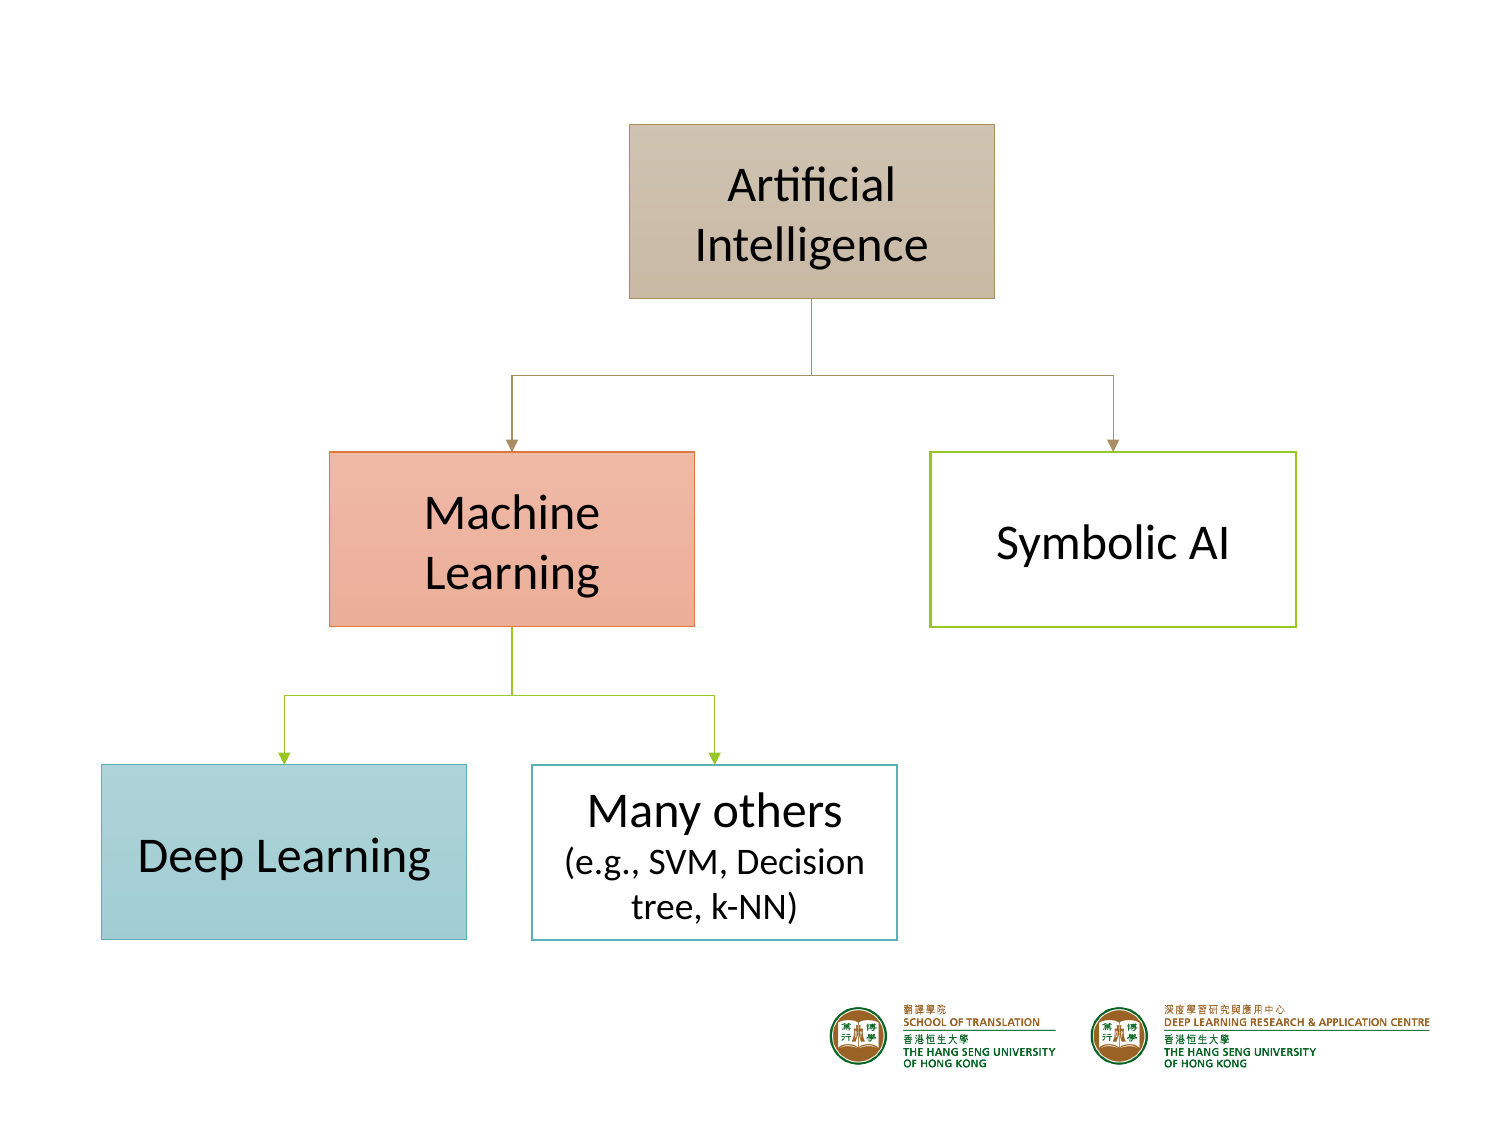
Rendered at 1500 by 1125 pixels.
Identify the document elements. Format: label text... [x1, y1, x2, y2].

text_box Many others (e.g., SVM, Decision tree, k-NN) [531, 764, 898, 941]
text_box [544, 594, 683, 798]
text_box Symbolic AI [929, 451, 1297, 628]
picture [817, 991, 1068, 1080]
text_box Deep Learning [101, 764, 467, 940]
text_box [329, 582, 468, 810]
picture [1083, 991, 1446, 1080]
text_box Artificial Intelligence [629, 124, 995, 299]
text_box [585, 225, 739, 526]
text_box Machine Learning [329, 451, 695, 627]
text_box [885, 224, 1040, 526]
